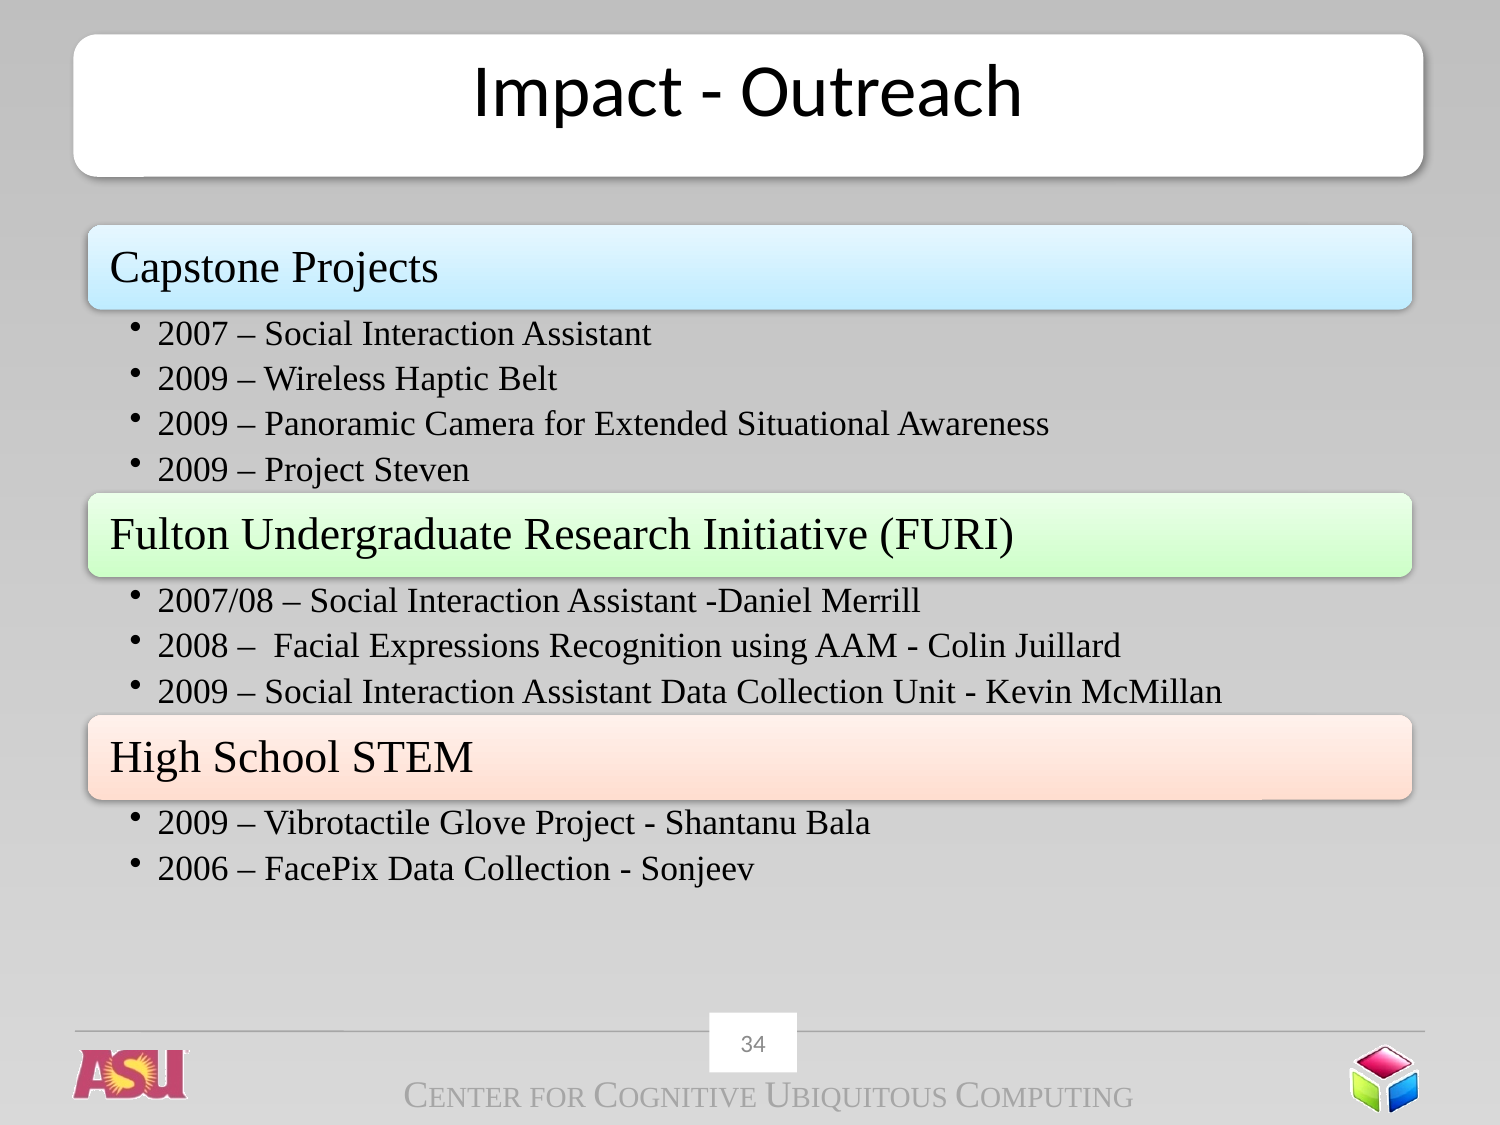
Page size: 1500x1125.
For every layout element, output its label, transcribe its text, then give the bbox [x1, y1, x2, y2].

slide_number 34 [709, 1012, 797, 1073]
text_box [87, 224, 1413, 892]
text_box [59, 1050, 200, 1100]
title Impact - Outreach [73, 34, 1424, 177]
